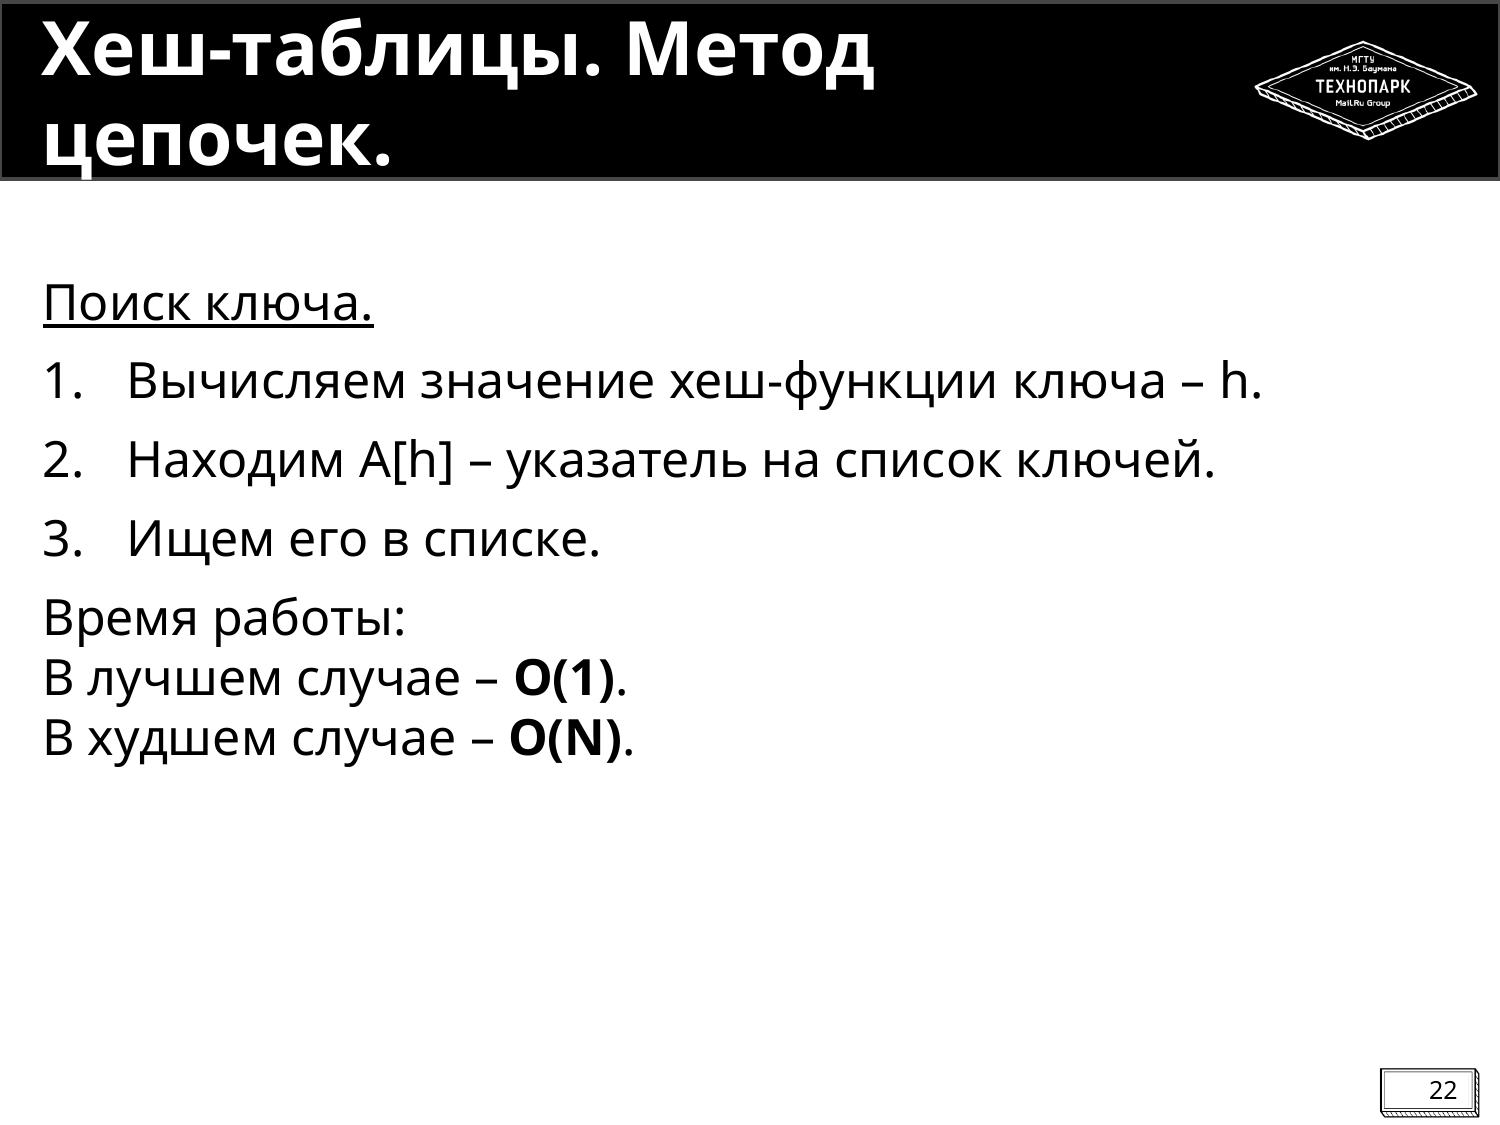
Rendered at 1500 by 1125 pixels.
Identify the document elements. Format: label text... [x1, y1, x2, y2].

title Хеш-таблицы. Метод цепочек. [26, 15, 1250, 166]
slide_number 22 [1130, 1069, 1473, 1114]
picture [1250, 19, 1492, 162]
picture [1366, 1060, 1495, 1125]
list Поиск ключа. Вычисляем значение хеш-функции ключа – h. Находим A[h] – указатель на список ключей. Ищем его в списке. Время работы: В лучшем случае – O(1). В худшем случае – O(N). [27, 262, 1475, 1050]
